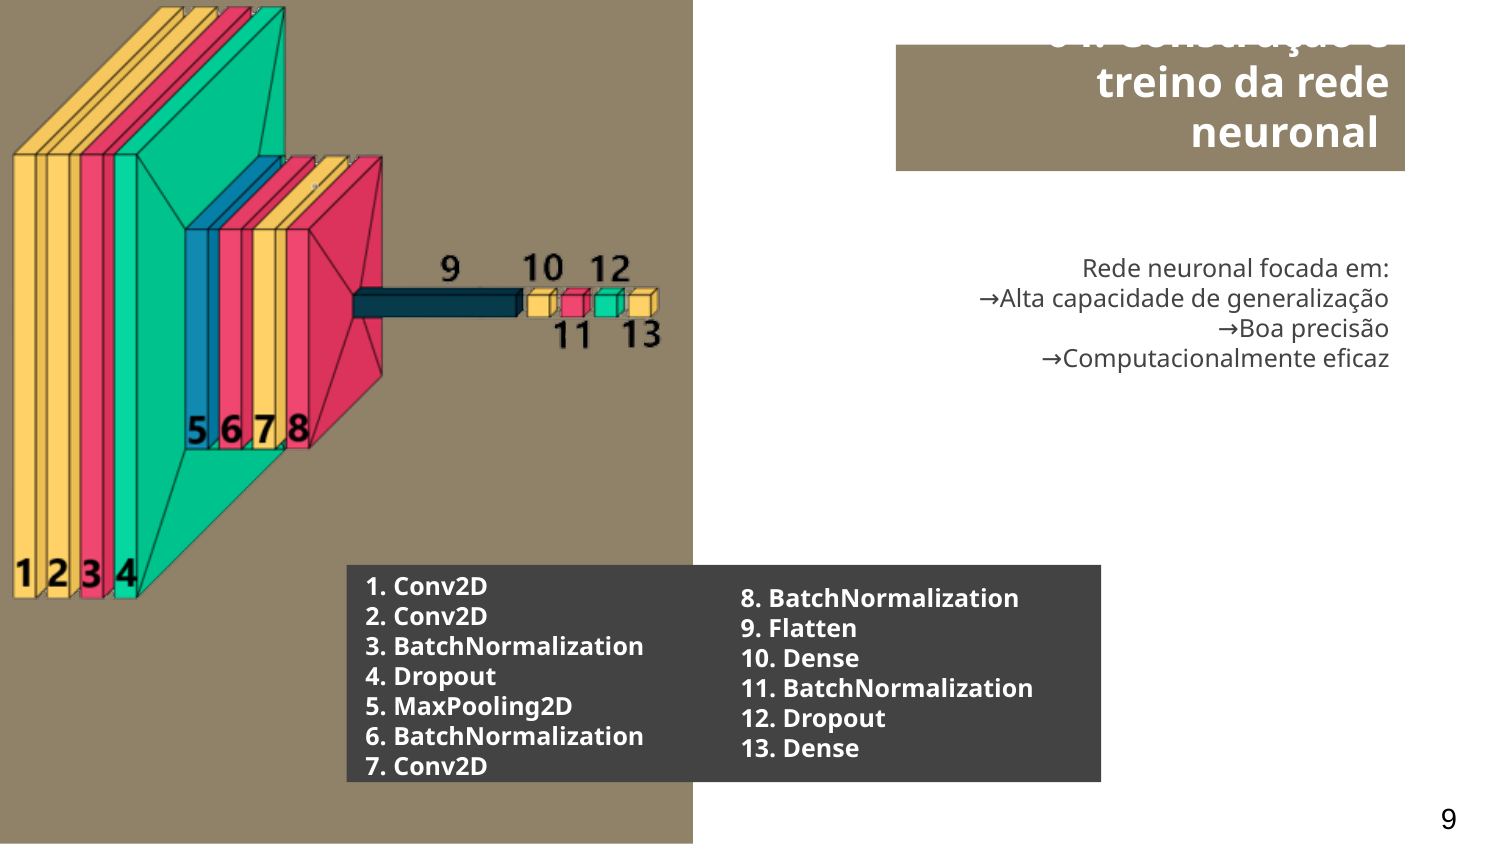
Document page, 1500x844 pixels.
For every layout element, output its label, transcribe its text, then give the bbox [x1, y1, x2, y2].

text_box [726, 563, 1103, 784]
subtitle Rede neuronal focada em: →Alta capacidade de generalização →Boa precisão →Computacionalmente eficaz [920, 237, 1405, 531]
text_box 8. BatchNormalization 9. Flatten 10. Dense 11. BatchNormalization 12. Dropout 13. Dense [725, 575, 1068, 770]
text_box [344, 610, 350, 784]
picture [11, 0, 664, 602]
text_box [0, 0, 695, 844]
title 04. Construção e treino da rede neuronal [895, 0, 1405, 172]
text_box 1. Conv2D 2. Conv2D 3. BatchNormalization 4. Dropout 5. MaxPooling2D 6. BatchNormalization 7. Conv2D [350, 563, 726, 788]
